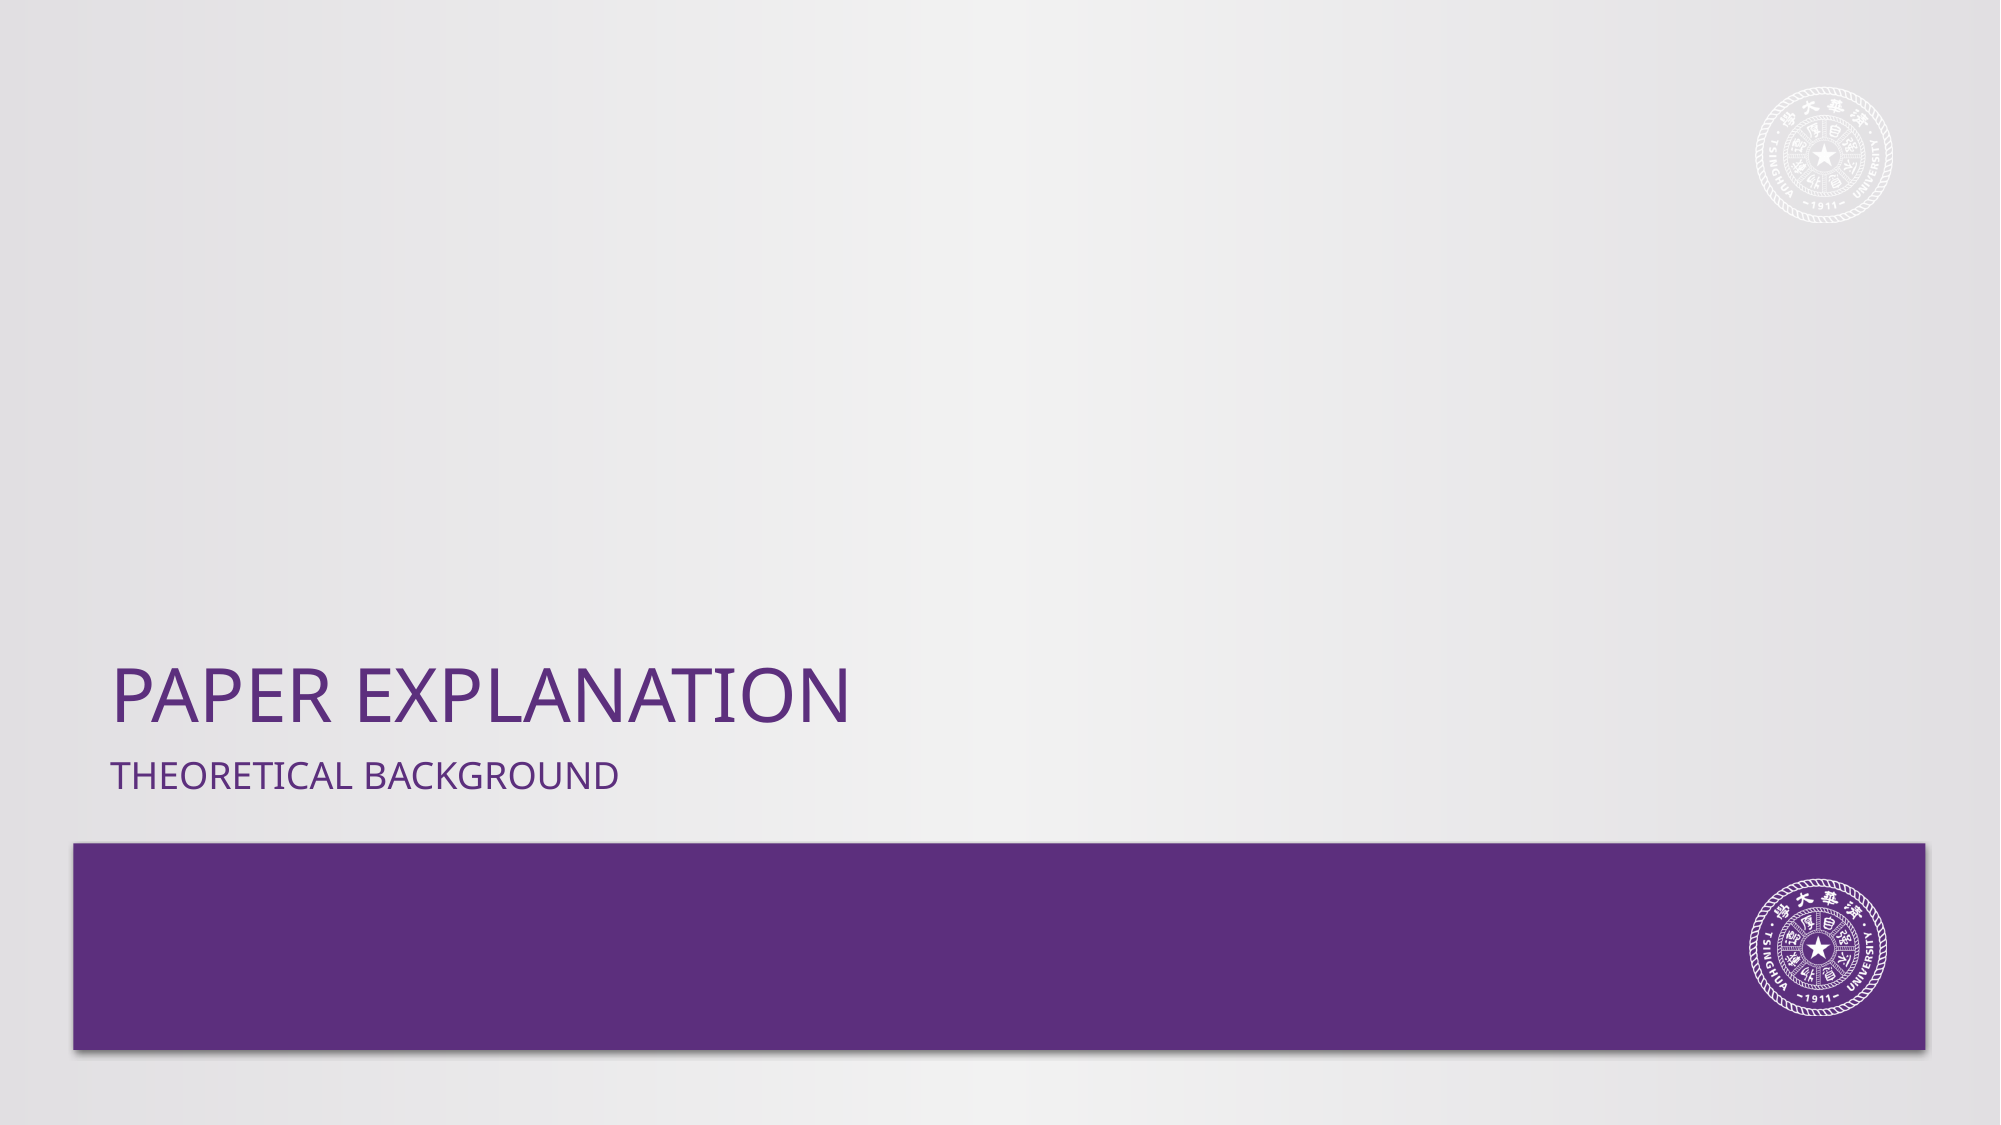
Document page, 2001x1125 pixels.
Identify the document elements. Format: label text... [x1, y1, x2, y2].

list Theoretical background [95, 744, 1905, 844]
title Paper explanation [95, 499, 1905, 744]
